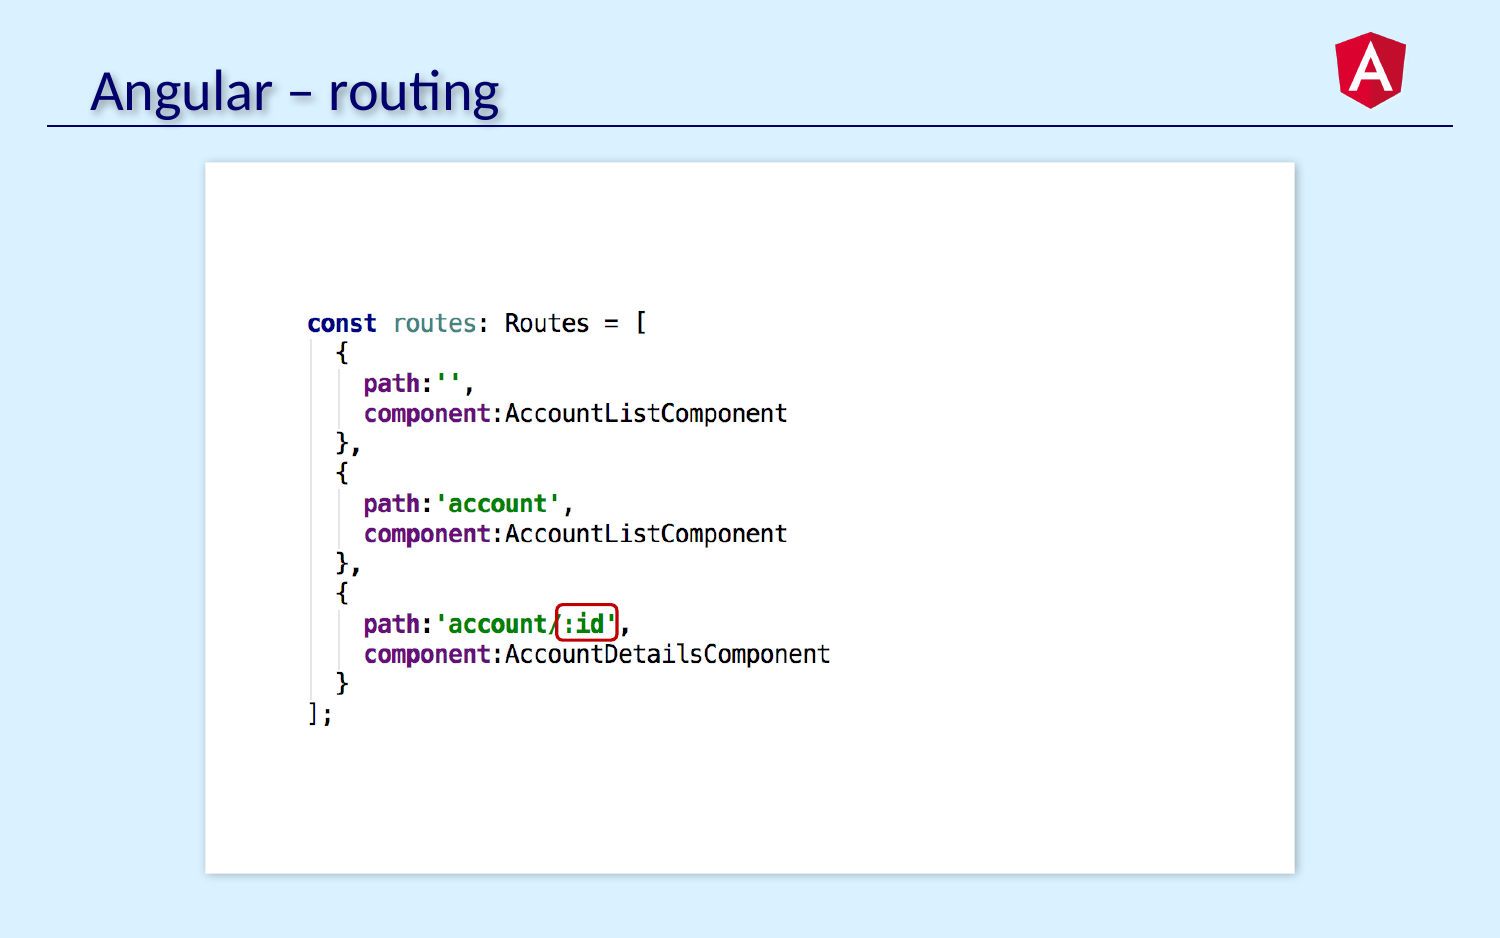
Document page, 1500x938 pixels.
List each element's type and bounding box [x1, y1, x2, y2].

text_box [47, 20, 1453, 140]
text_box [204, 161, 1296, 875]
picture [290, 302, 931, 733]
